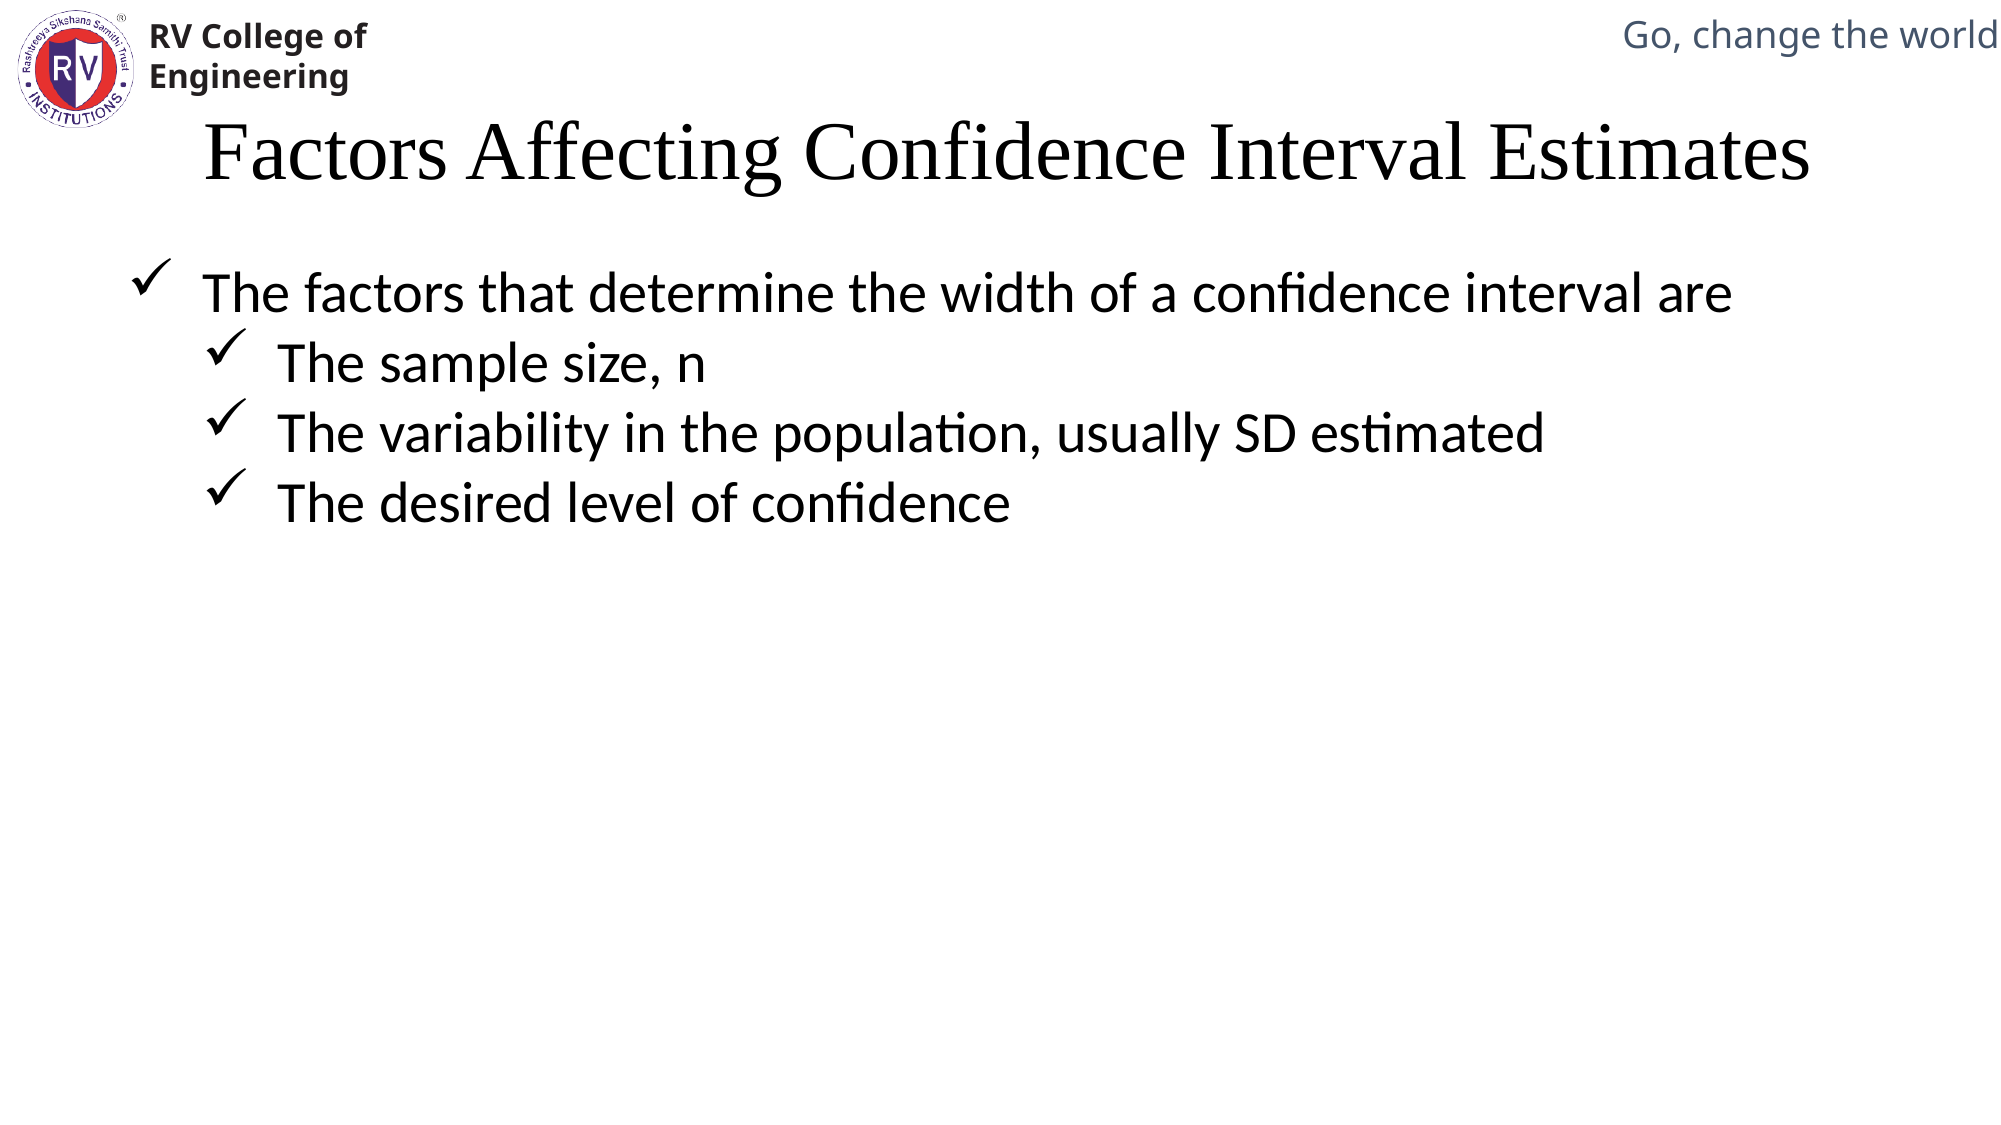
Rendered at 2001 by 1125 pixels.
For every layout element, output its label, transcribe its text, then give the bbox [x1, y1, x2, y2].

picture [17, 10, 134, 128]
text_box [60, 151, 1979, 377]
text_box Factors Affecting Confidence Interval Estimates [155, 88, 1884, 151]
text_box Mechanical Engineering Department [735, 45, 2000, 241]
text_box The factors that determine the width of a confidence interval are The sample size, n The variability in the population, usually SD estimated The desired level of confidence [113, 247, 1927, 542]
